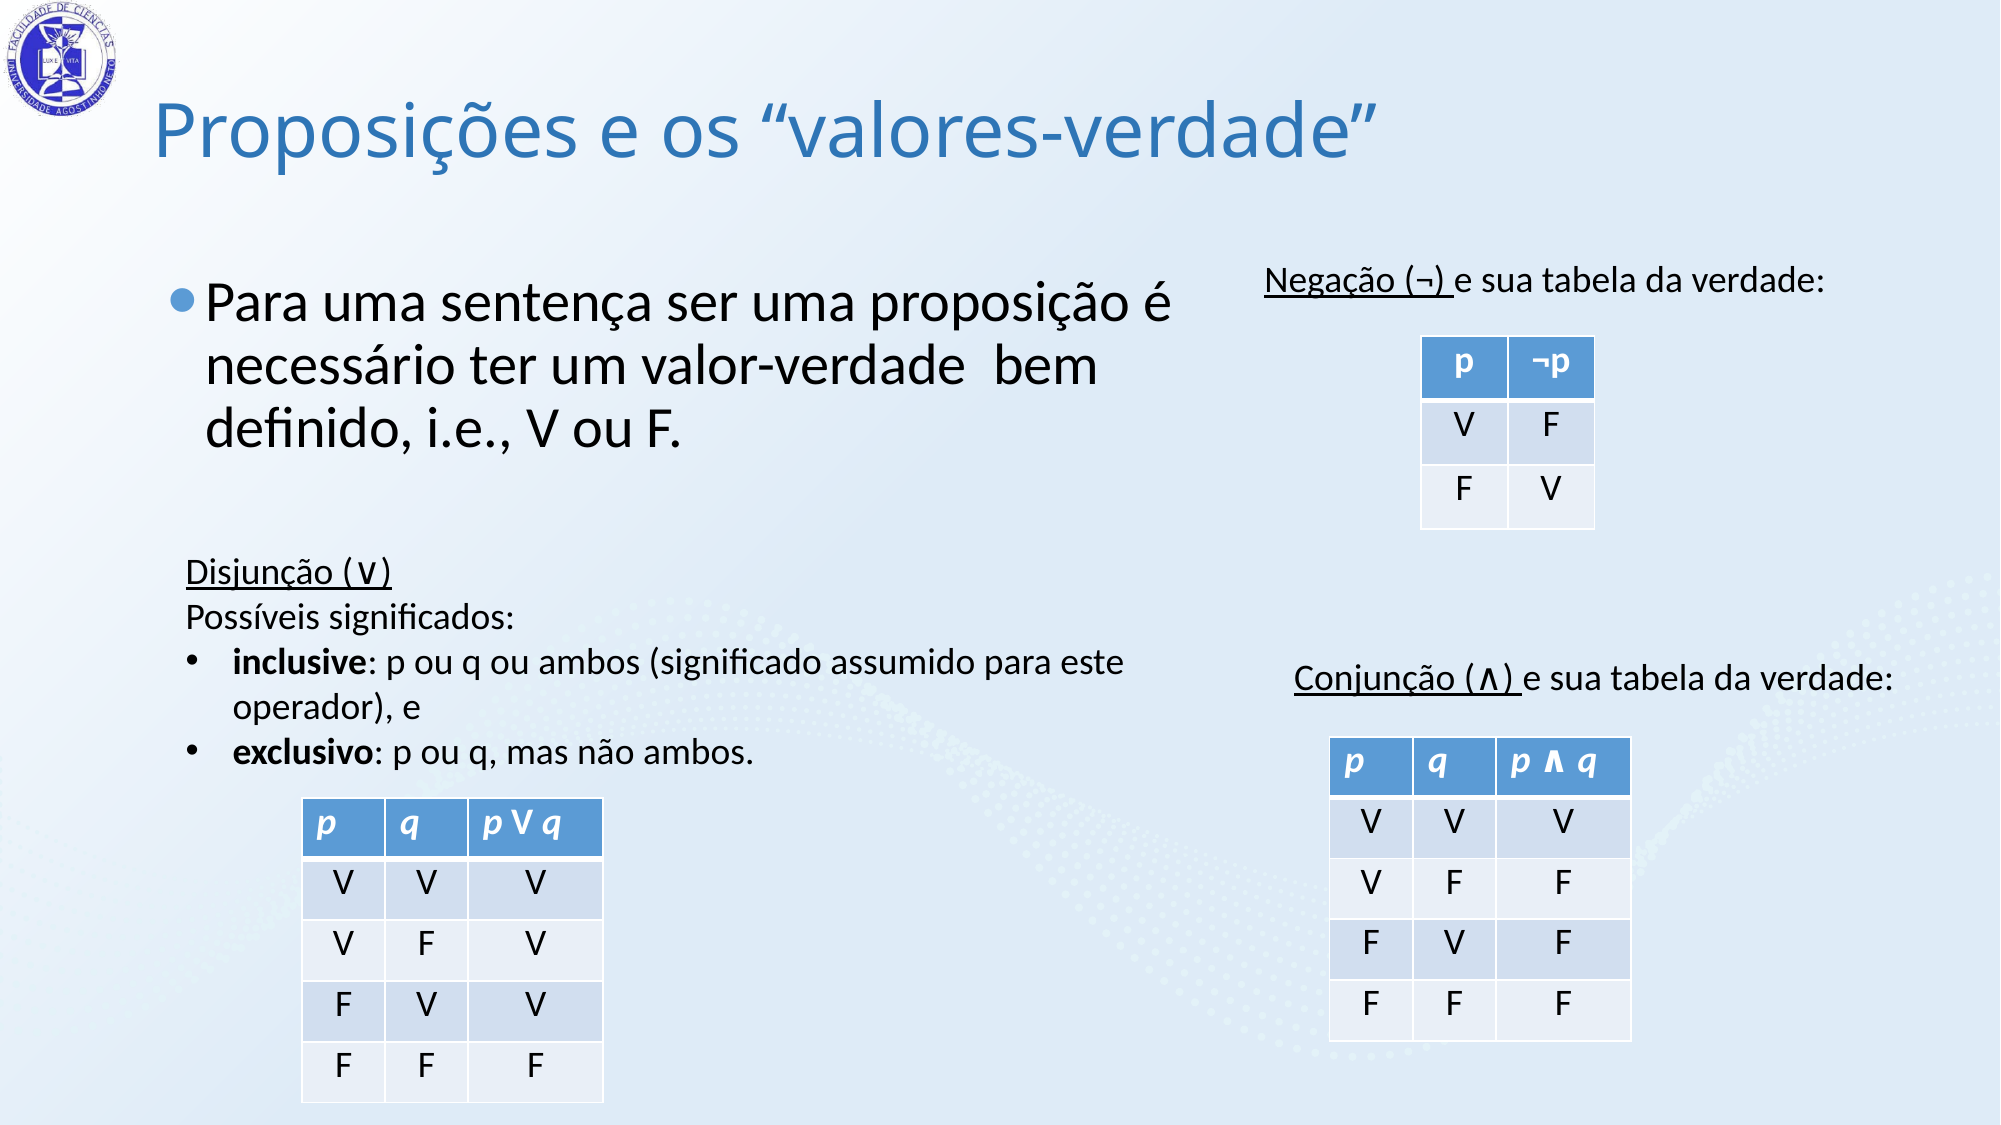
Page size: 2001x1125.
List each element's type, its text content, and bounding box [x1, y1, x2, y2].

title Proposições e os “valores-verdade” [137, 59, 1863, 207]
table_header q [386, 799, 467, 856]
table_cell F [469, 1043, 602, 1102]
table_cell V [386, 862, 467, 919]
table_header q [1414, 738, 1495, 795]
table_cell V [1330, 859, 1412, 918]
table_header p ∧ q [1497, 738, 1630, 795]
table_cell V [303, 862, 384, 919]
table_cell F [1422, 466, 1507, 528]
table_cell F [1330, 920, 1412, 979]
text_box Conjunção (∧) e sua tabela da verdade: [1279, 645, 1910, 706]
text_box Disjunção (∨) Possíveis significados: inclusive: p ou q ou ambos (significado assumido para este operador), e exclusivo: p ou q, mas não ambos. [170, 539, 1171, 780]
table_header ¬p [1509, 337, 1594, 398]
table_cell F [1330, 981, 1412, 1040]
table_cell F [1497, 981, 1630, 1040]
table_cell V [1414, 800, 1495, 858]
list Para uma sentença ser uma proposição é necessário ter um valor-verdade bem definido, i.e., V ou F. [152, 263, 1189, 506]
table_cell V [469, 921, 602, 980]
table_cell V [1330, 800, 1412, 858]
table_cell F [303, 982, 384, 1041]
table_cell F [1414, 981, 1495, 1040]
table_cell V [469, 862, 602, 919]
table_cell V [303, 921, 384, 980]
table_header p [1330, 738, 1412, 795]
table_cell F [1497, 920, 1630, 979]
table_header p V q [469, 799, 602, 856]
table_header p [303, 799, 384, 856]
table_cell F [1497, 859, 1630, 918]
table_cell V [469, 982, 602, 1041]
table_cell V [1422, 403, 1507, 464]
table_cell F [386, 921, 467, 980]
table_cell V [1497, 800, 1630, 858]
table_cell F [1509, 403, 1594, 464]
table_cell F [303, 1043, 384, 1102]
table_cell V [1414, 920, 1495, 979]
table_cell V [386, 982, 467, 1041]
table_cell F [386, 1043, 467, 1102]
picture [0, 0, 138, 120]
text_box Negação (¬) e sua tabela da verdade: [1249, 247, 1841, 308]
table_cell V [1509, 466, 1594, 528]
table_header p [1422, 337, 1507, 398]
table_cell F [1414, 859, 1495, 918]
